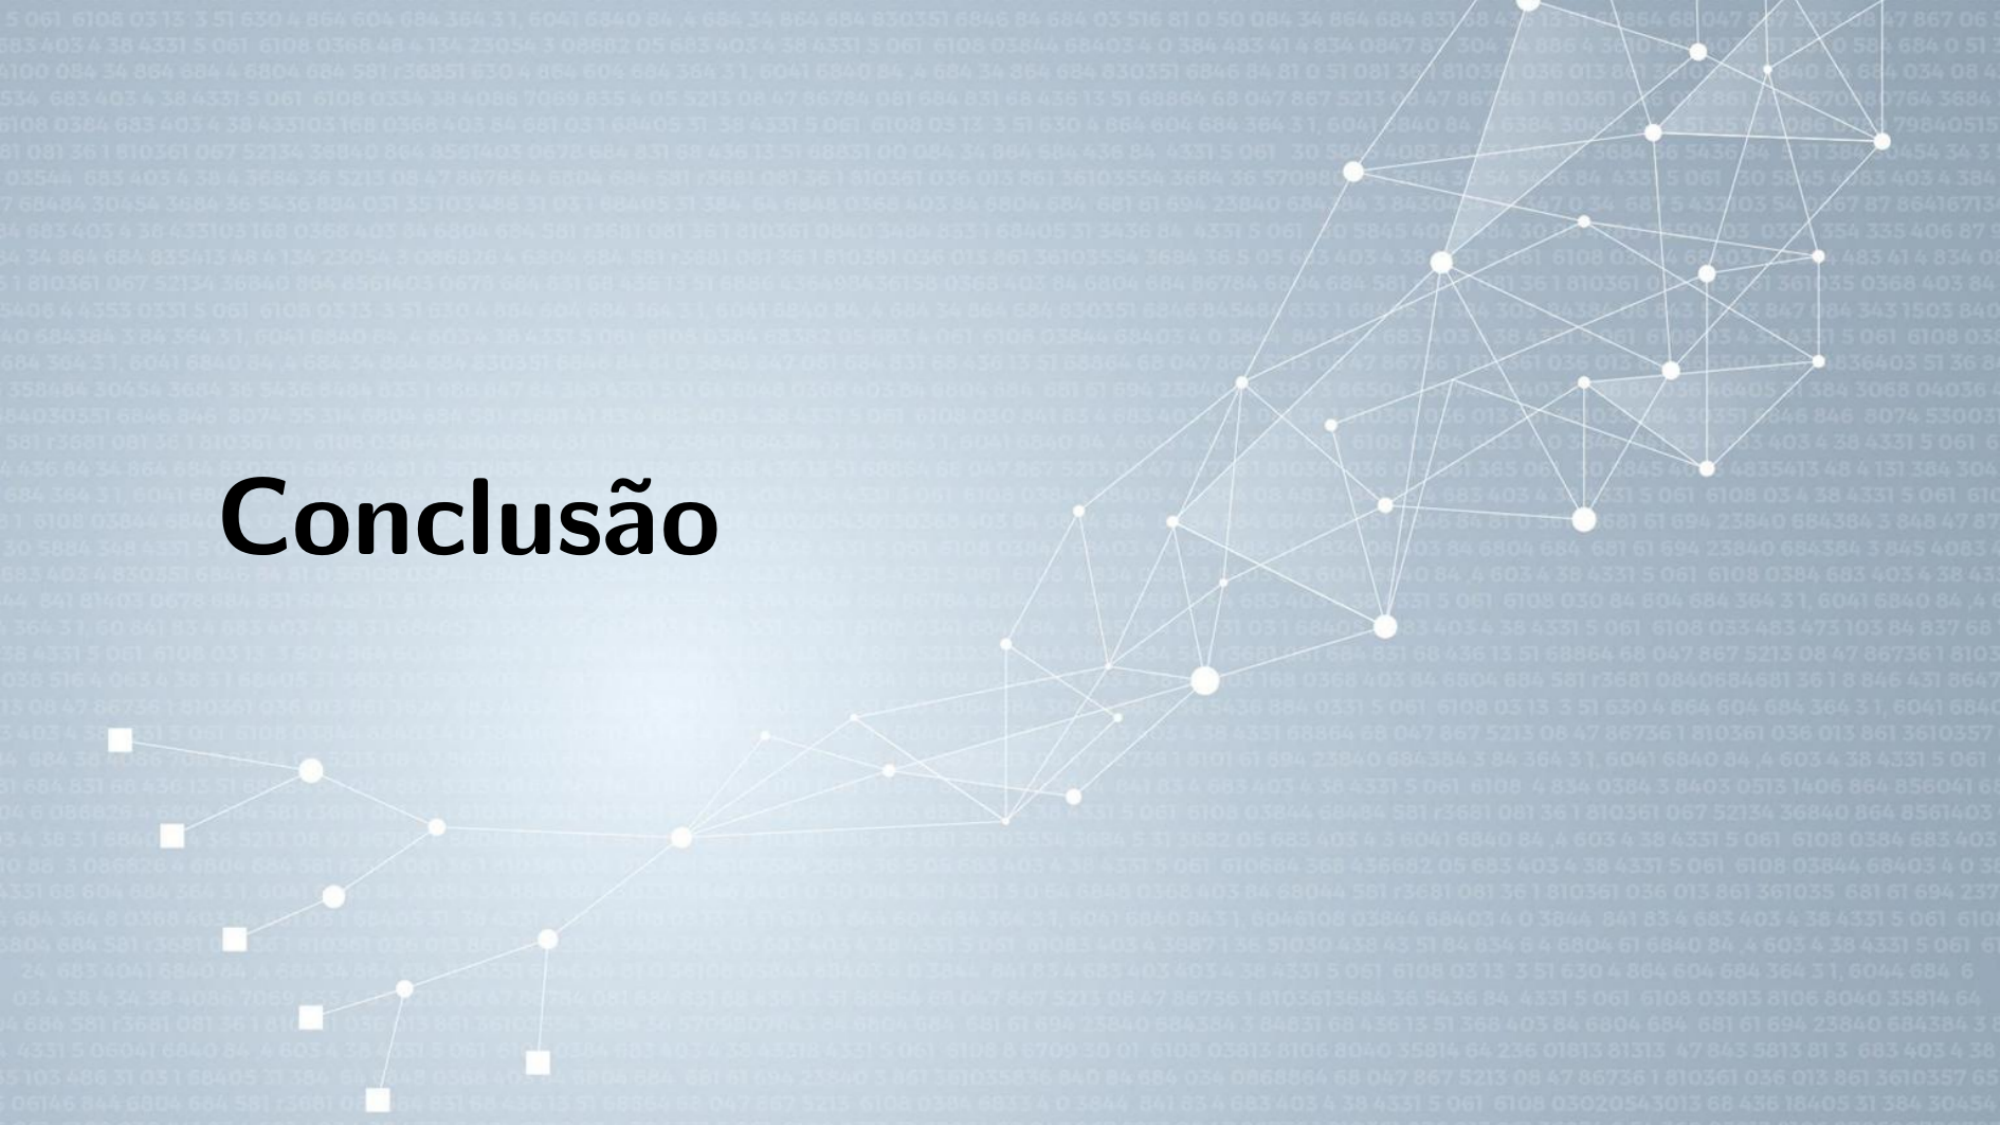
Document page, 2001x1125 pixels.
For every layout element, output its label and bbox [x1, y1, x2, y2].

list [0, 0, 2000, 1125]
